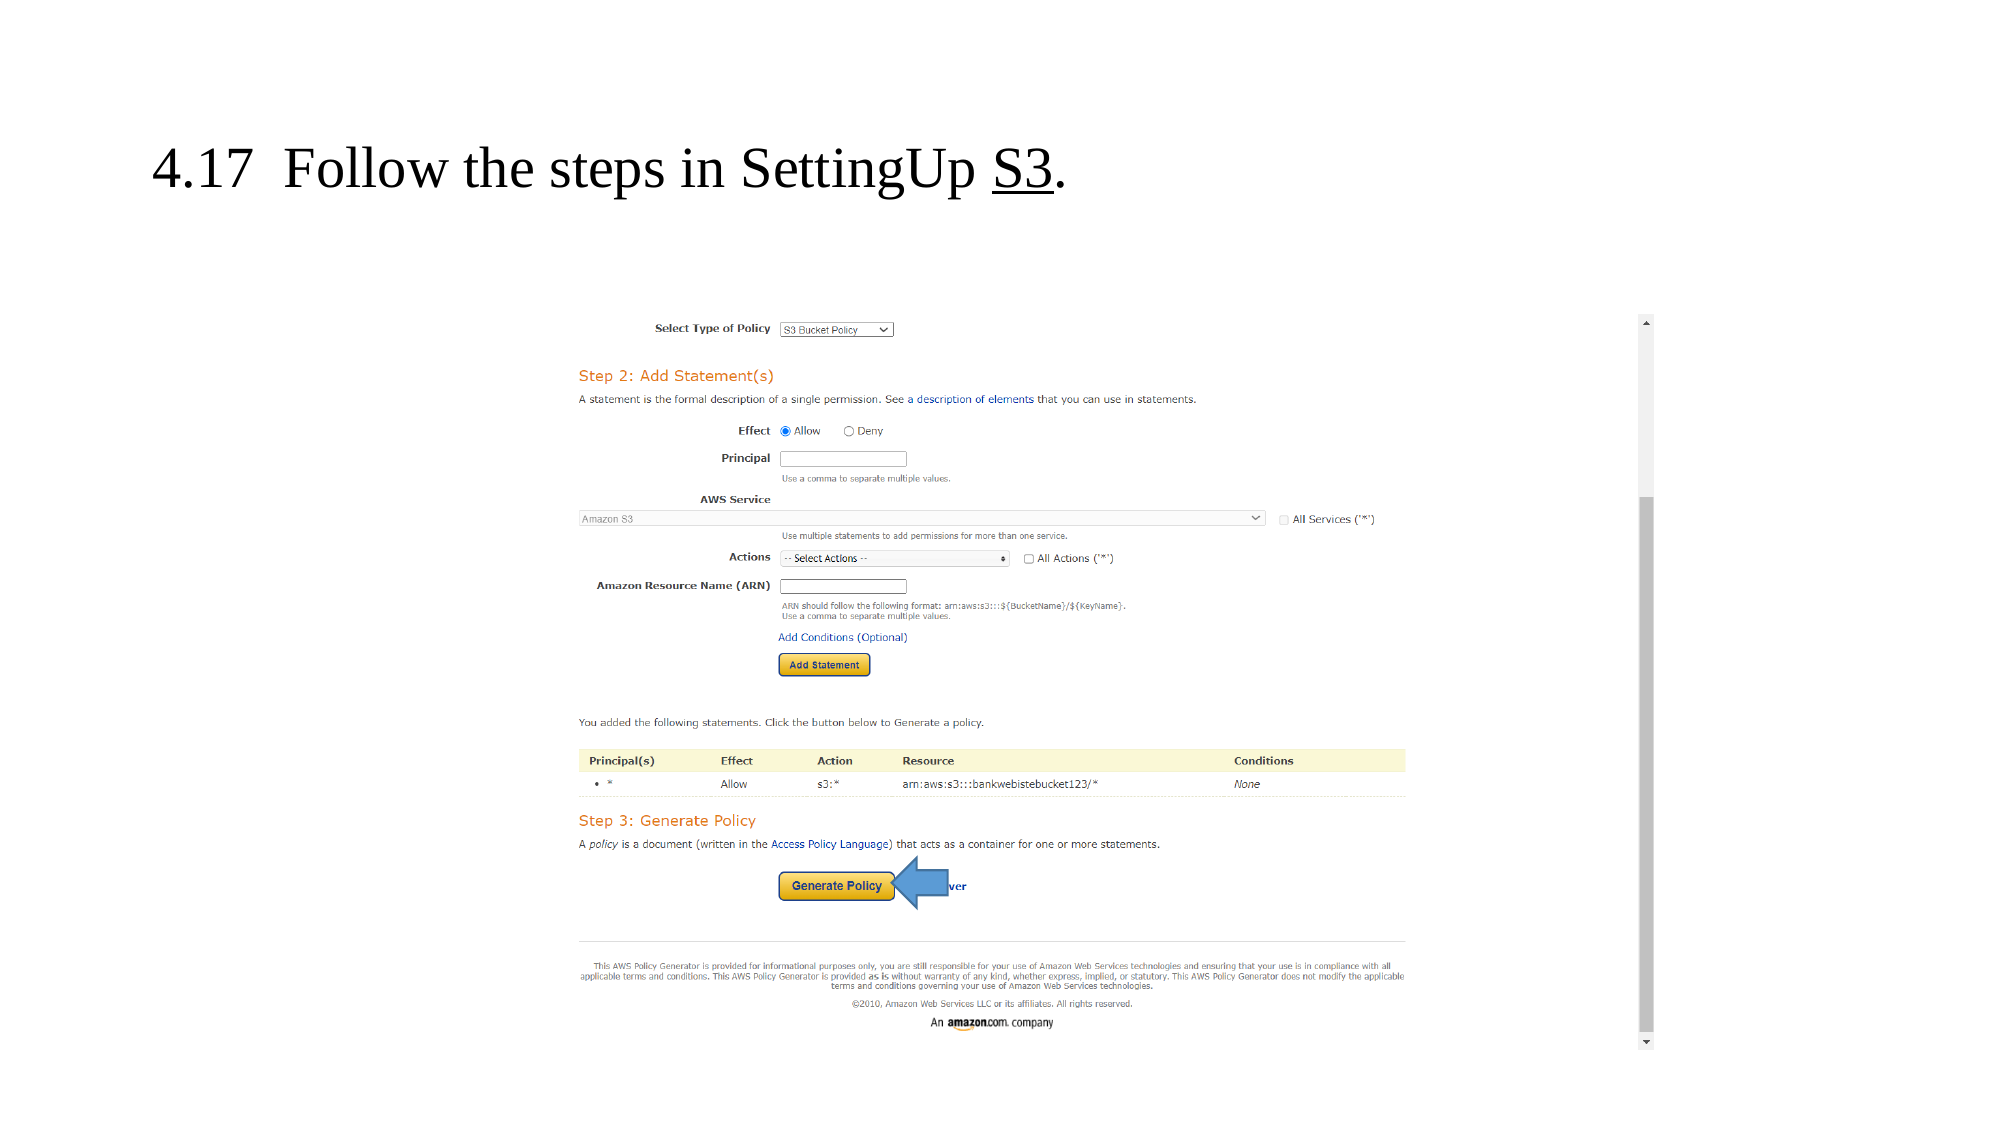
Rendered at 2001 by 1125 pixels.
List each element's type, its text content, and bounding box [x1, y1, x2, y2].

picture [346, 314, 1654, 1050]
title 4.17 Follow the steps in SettingUp S3. [137, 59, 1863, 278]
